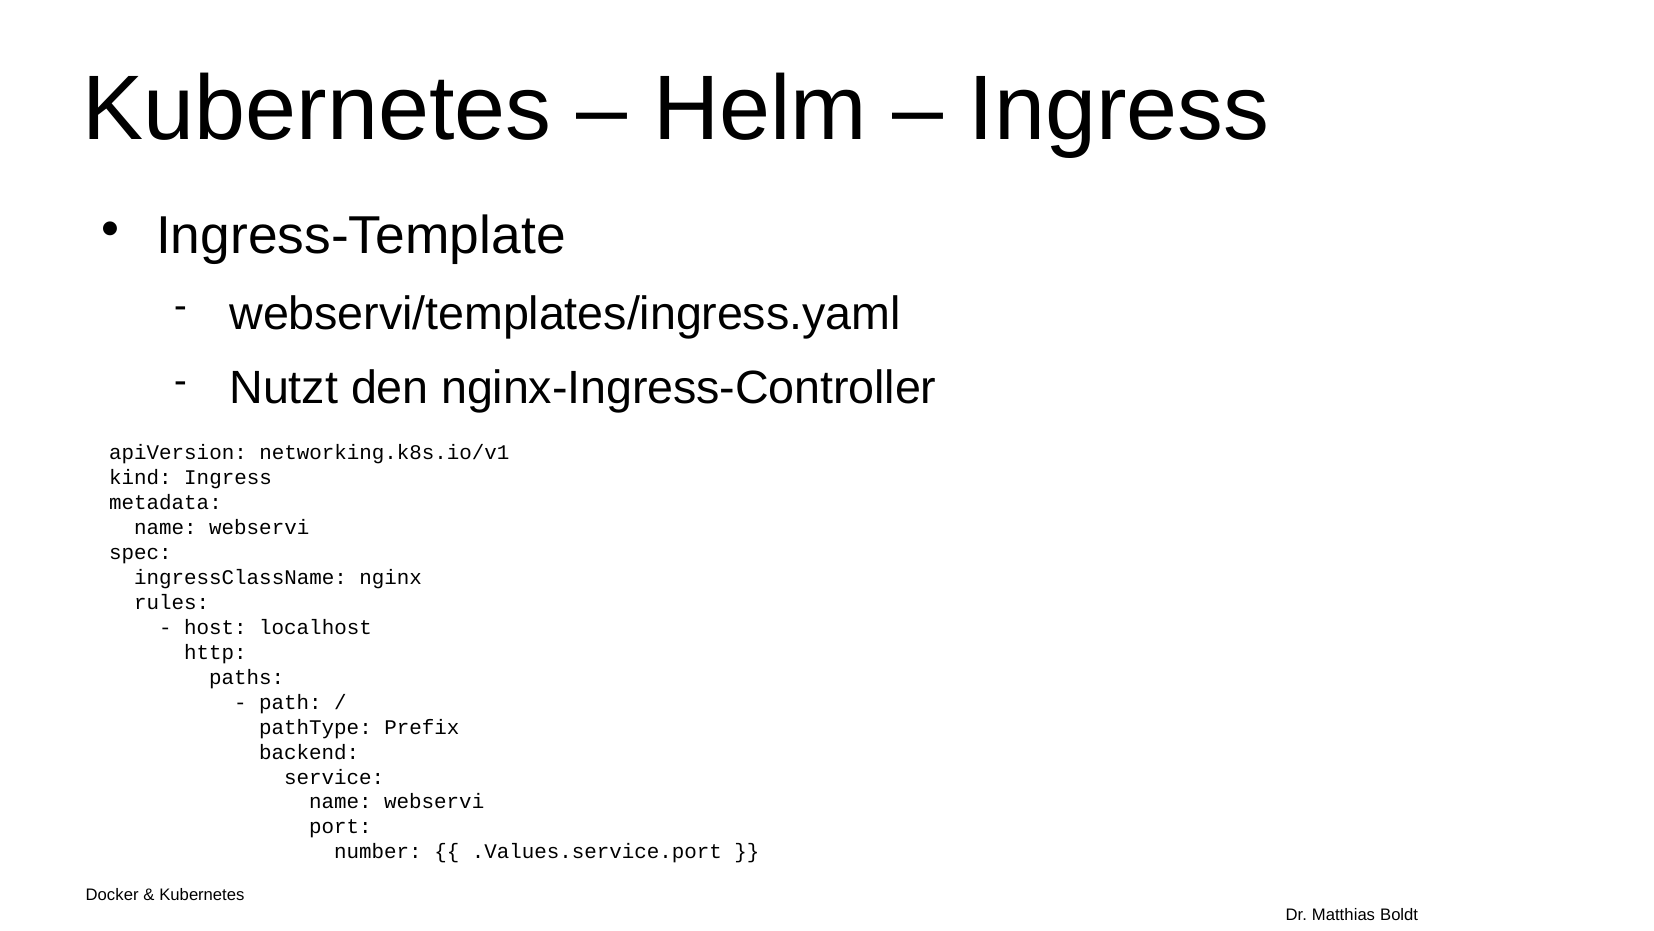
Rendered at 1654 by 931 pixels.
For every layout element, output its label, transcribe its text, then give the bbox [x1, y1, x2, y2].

text_box Kubernetes – Helm – Ingress [82, 25, 1571, 181]
text_box Ingress-Template webservi/templates/ingress.yaml Nutzt den nginx-Ingress-Controller [82, 199, 1453, 414]
text_box apiVersion: networking.k8s.io/v1 kind: Ingress metadata: name: webservi spec: ingressClassName: nginx rules: - host: localhost http: paths: - path: / pathType: Prefix backend: service: name: webservi port: number: {{ .Values.service.port }} [94, 431, 1288, 869]
text_box Docker & Kubernetes Dr. Matthias Boldt [70, 875, 1562, 910]
